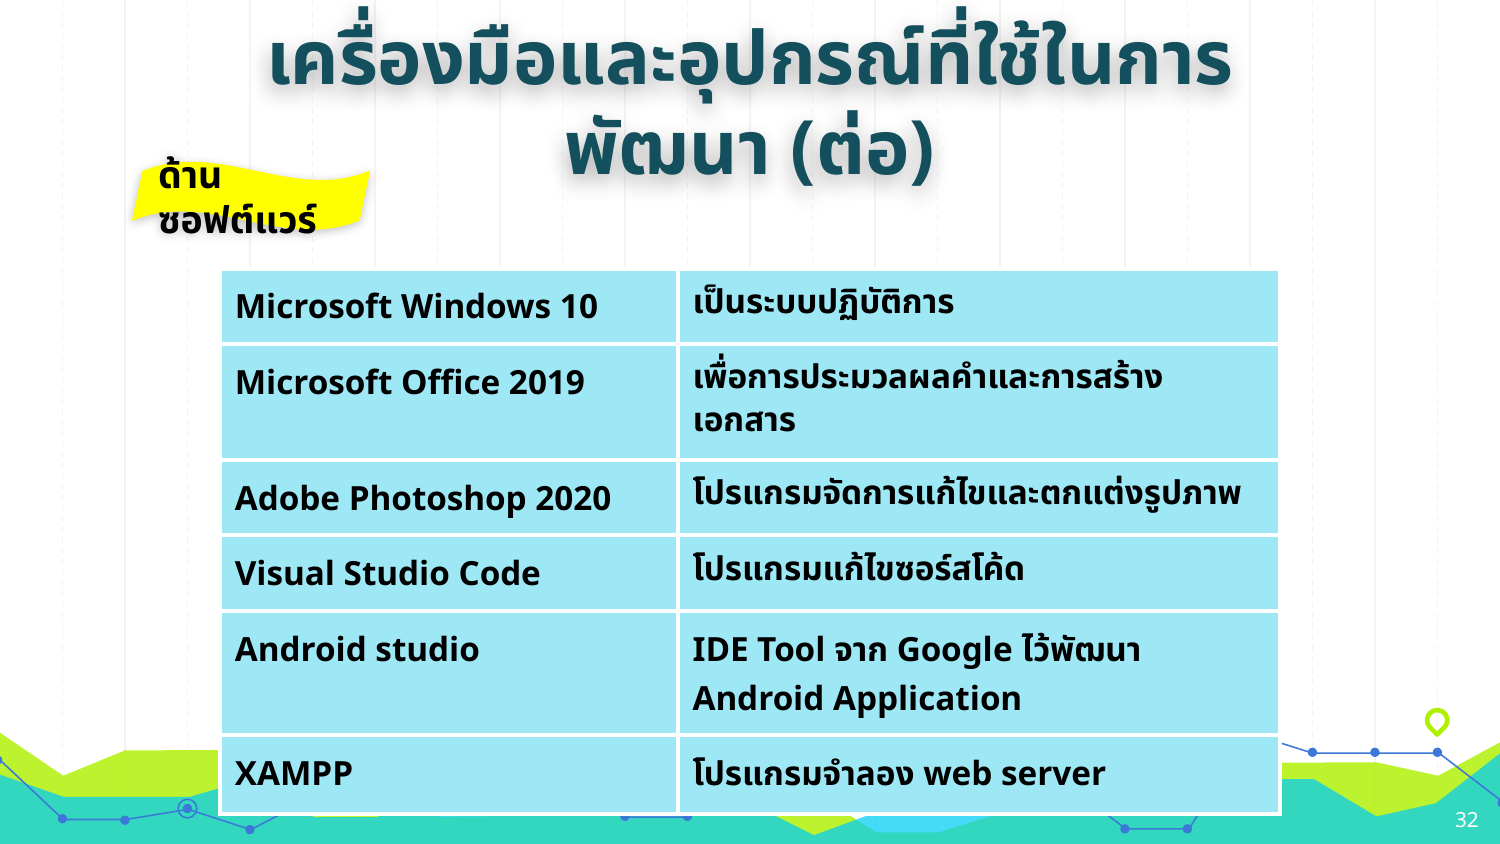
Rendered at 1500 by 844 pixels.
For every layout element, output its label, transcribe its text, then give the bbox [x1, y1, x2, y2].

slide_number 32 [1403, 791, 1494, 844]
table_cell โปรแกรมจัดการแก้ไขและตกแต่งรูปภาพ [680, 462, 1278, 533]
table_cell โปรแกรมแก้ไขซอร์สโค้ด [680, 537, 1278, 609]
table_cell Microsoft Office 2019 [222, 346, 676, 458]
table_cell IDE Tool จาก Google ไว้พัฒนา Android Application [680, 613, 1278, 733]
table_cell Android studio [222, 613, 676, 733]
table_header Microsoft Windows 10 [222, 271, 676, 342]
table_header เป็นระบบปฏิบัติการ [680, 271, 1278, 342]
table_cell โปรแกรมจำลอง web server [680, 737, 1278, 812]
table_cell XAMPP [222, 737, 676, 812]
text_box ด้านซอฟต์แวร์ [132, 162, 370, 229]
text_box เครื่องมือและอุปกรณ์ที่ใช้ในการพัฒนา (ต่อ) [149, 51, 1350, 148]
table_cell Adobe Photoshop 2020 [222, 462, 676, 533]
table_cell เพื่อการประมวลผลคำและการสร้างเอกสาร [680, 346, 1278, 458]
table_cell Visual Studio Code [222, 537, 676, 609]
